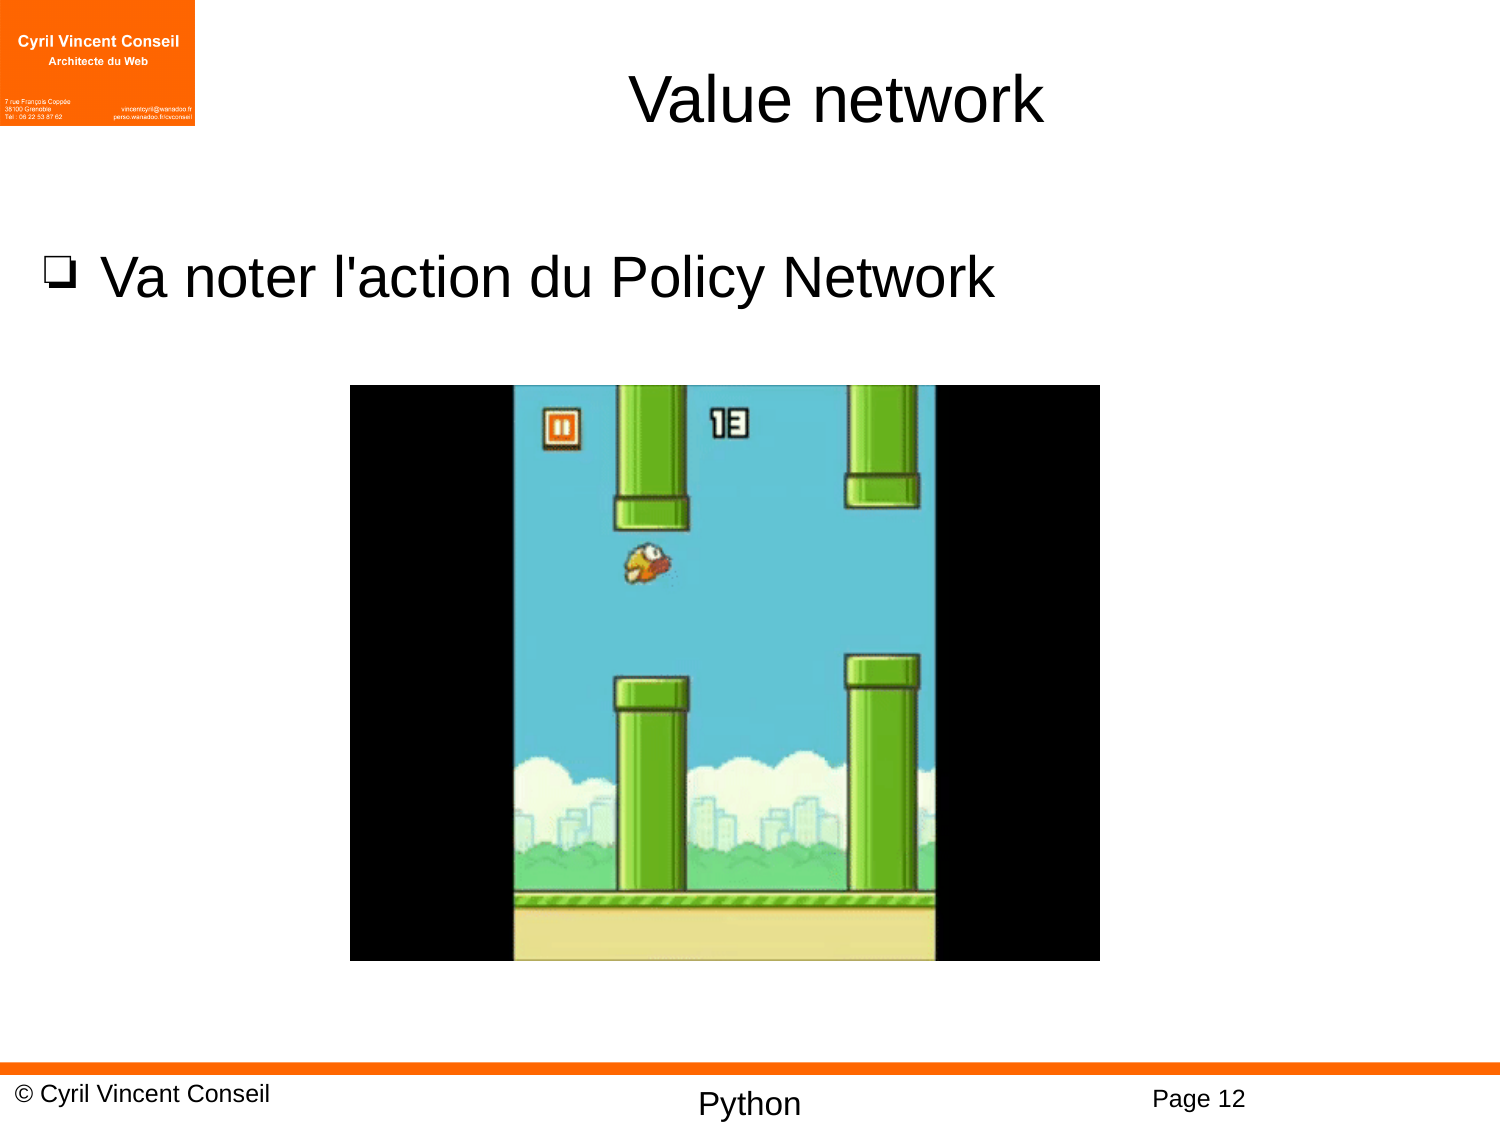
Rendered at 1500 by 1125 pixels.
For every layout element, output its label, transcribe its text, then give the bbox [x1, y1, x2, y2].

picture [0, 0, 195, 126]
picture [349, 385, 1101, 961]
title Value network [194, 2, 1480, 190]
list Va noter l'action du Policy Network [29, 231, 1468, 1059]
